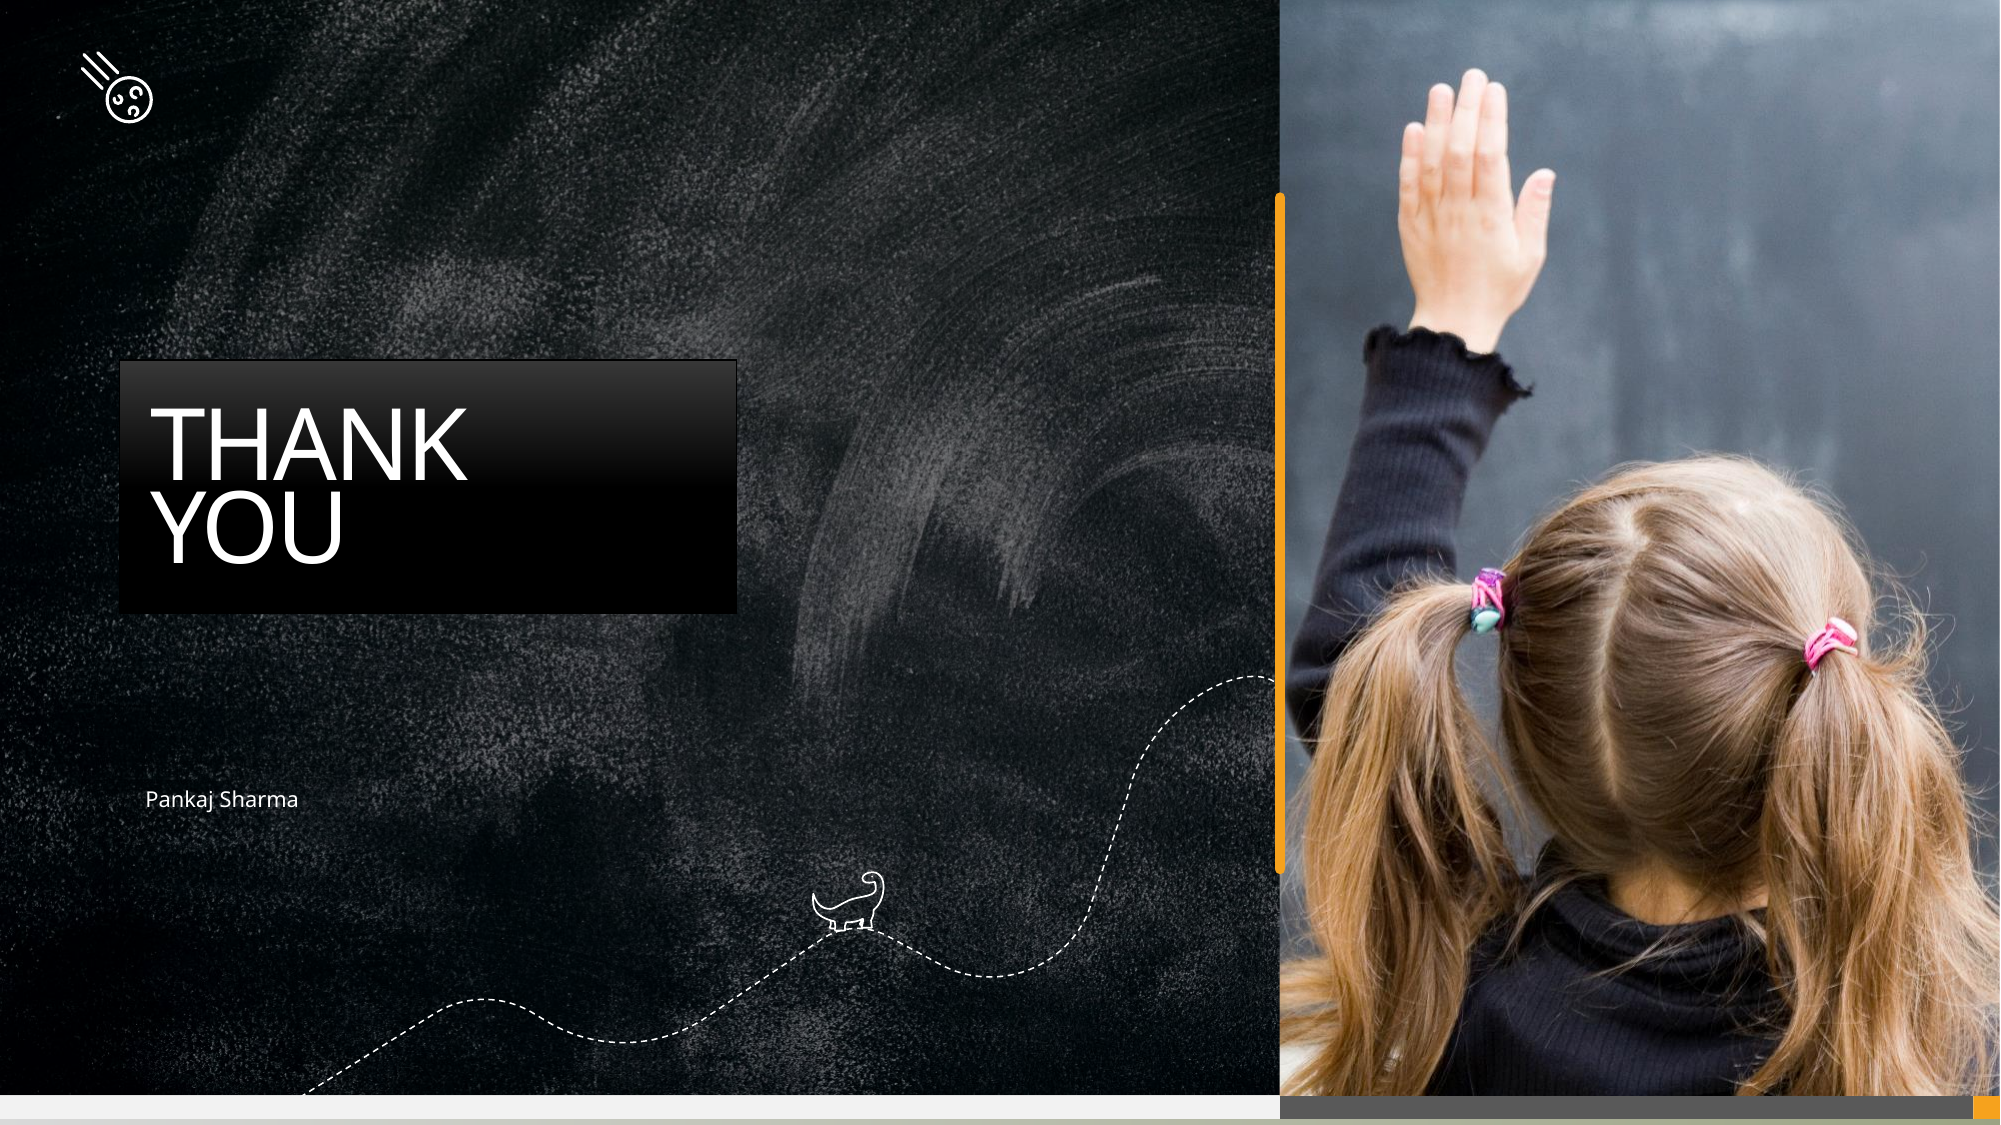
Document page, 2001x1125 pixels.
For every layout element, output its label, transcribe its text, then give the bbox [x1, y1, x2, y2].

picture [0, 0, 2000, 1096]
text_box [80, 50, 154, 124]
list Pankaj Sharma [130, 777, 747, 820]
text_box [812, 871, 885, 932]
title Thank YOU [119, 359, 737, 614]
